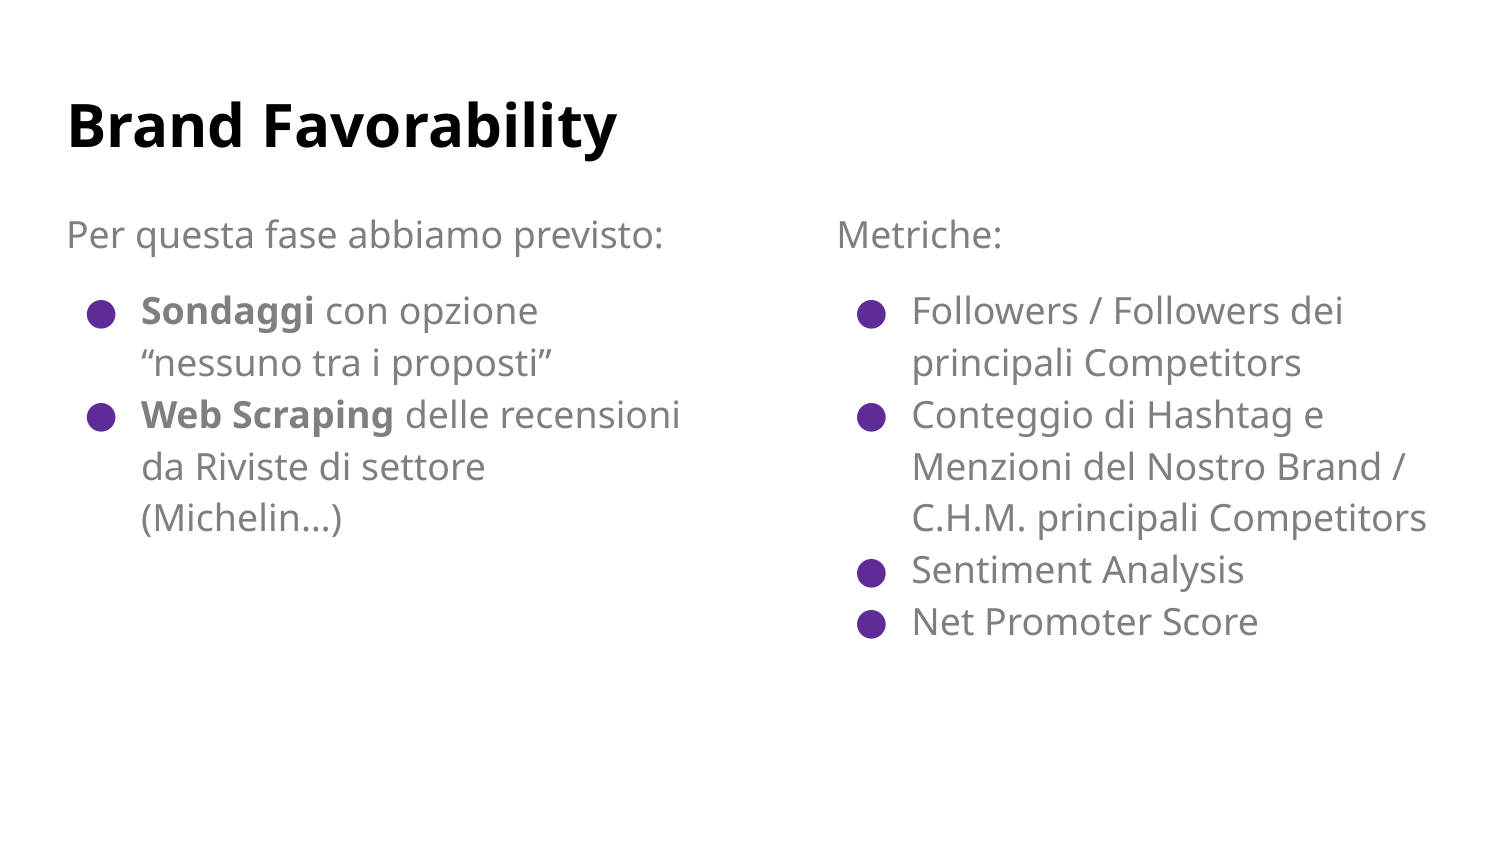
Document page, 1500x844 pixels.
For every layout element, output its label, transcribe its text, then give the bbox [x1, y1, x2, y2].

title Brand Favorability [51, 72, 1449, 176]
list Metriche: Followers / Followers dei principali Competitors Conteggio di Hashtag e Menzioni del Nostro Brand / C.H.M. principali Competitors Sentiment Analysis Net Promoter Score [821, 189, 1475, 802]
list Per questa fase abbiamo previsto: Sondaggi con opzione “nessuno tra i proposti” Web Scraping delle recensioni da Riviste di settore (Michelin…) [51, 189, 705, 802]
